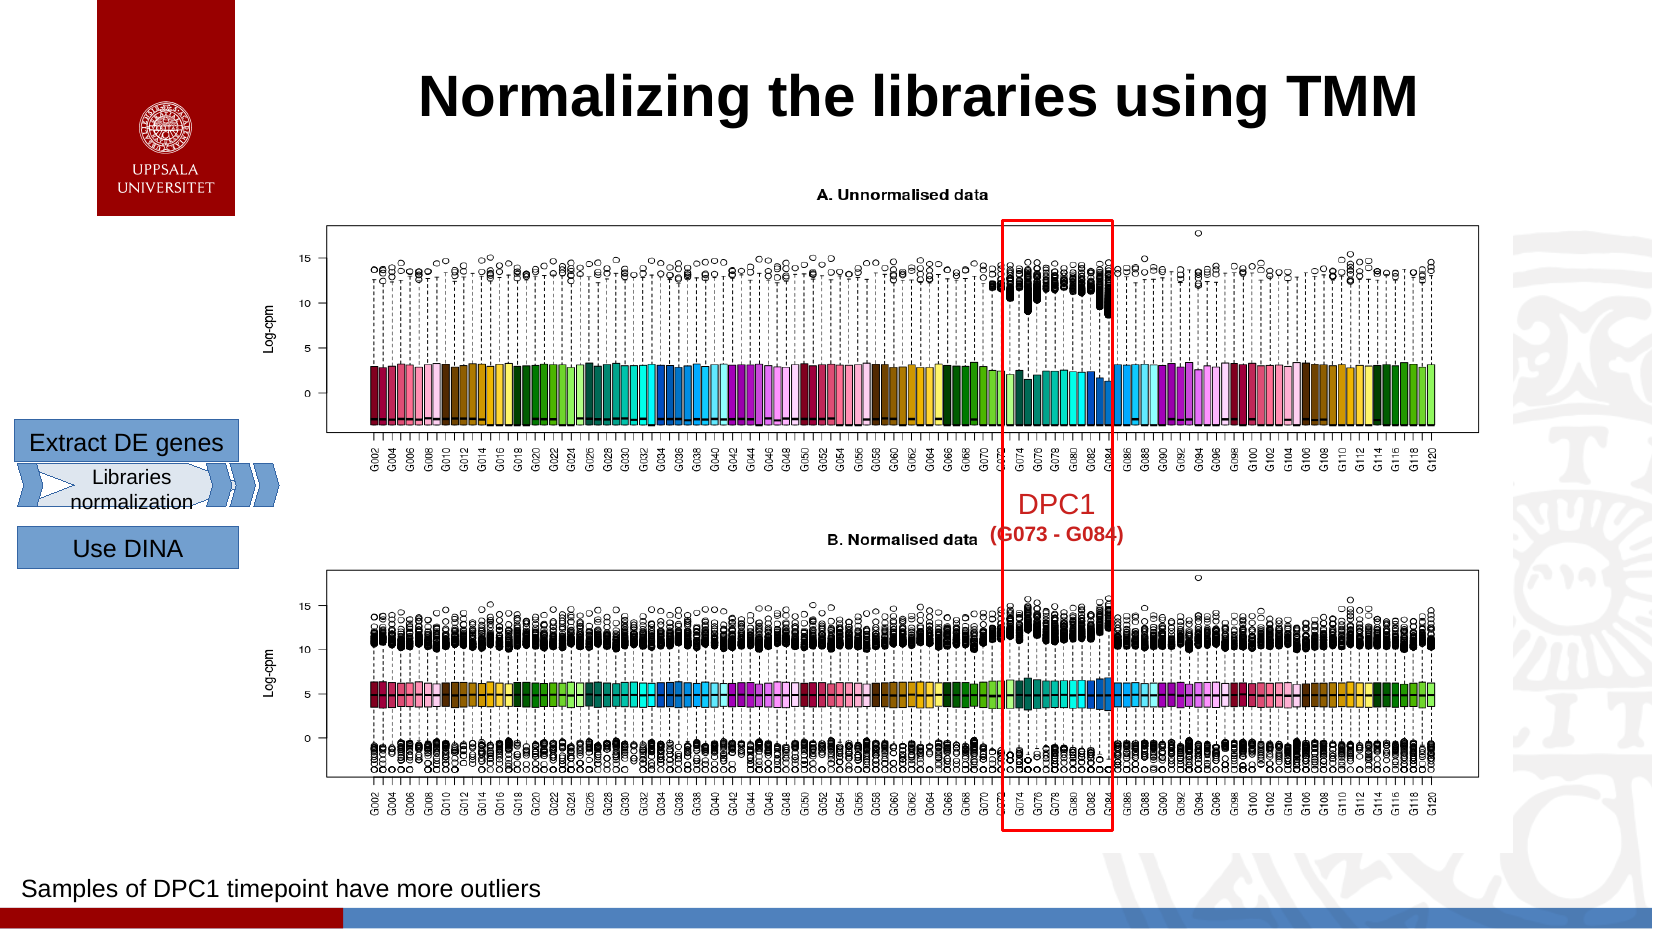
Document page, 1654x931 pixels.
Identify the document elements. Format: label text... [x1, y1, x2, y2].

text_box Normalizing the libraries using TMM [318, 17, 1520, 170]
text_box Samples of DPC1 timepoint have more outliers [6, 865, 651, 896]
text_box Extract DE genes [14, 419, 239, 462]
text_box [244, 463, 252, 507]
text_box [257, 164, 1513, 853]
text_box Use DINA [17, 526, 239, 569]
text_box Libraries normalization [19, 455, 244, 517]
picture [97, 0, 235, 216]
